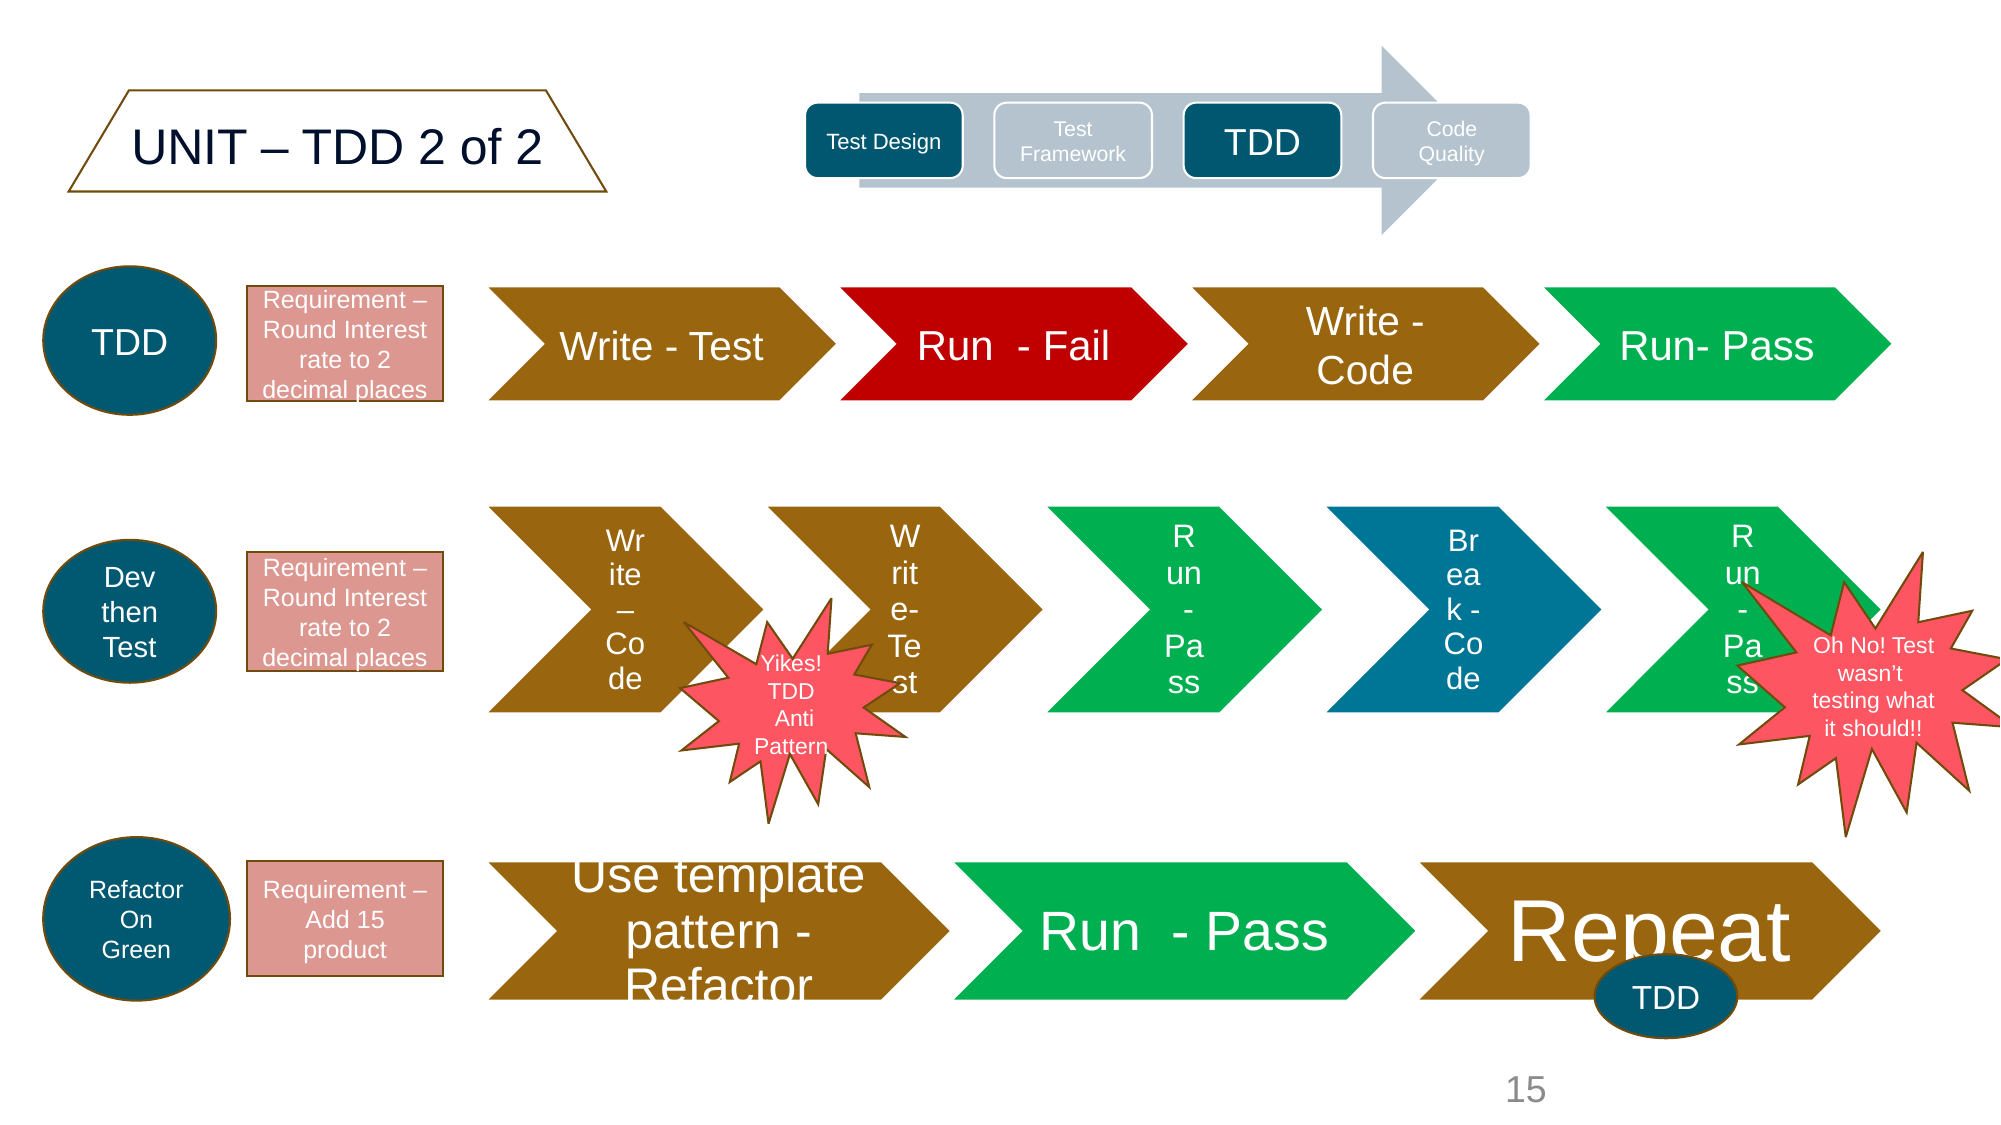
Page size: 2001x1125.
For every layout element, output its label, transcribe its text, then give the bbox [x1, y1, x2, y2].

slide_number 15 [1490, 1057, 1941, 1118]
text_box TDD [42, 265, 218, 416]
text_box Requirement – Round Interest rate to 2 decimal places [246, 551, 444, 672]
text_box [485, 286, 1894, 402]
text_box Dev then Test [42, 538, 218, 684]
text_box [485, 861, 1883, 1001]
text_box Refactor On Green [42, 836, 232, 1002]
text_box Yikes! TDD Anti Pattern [677, 714, 910, 825]
text_box UNIT – TDD 2 of 2 [66, 89, 609, 193]
text_box TDD [1594, 1001, 1738, 1040]
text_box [485, 505, 1883, 714]
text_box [805, 45, 1531, 235]
text_box Requirement – Add 15 product [246, 860, 444, 977]
text_box Oh No! Test wasn’t testing what it should!! [1735, 551, 2000, 838]
text_box Requirement – Round Interest rate to 2 decimal places [246, 285, 444, 402]
